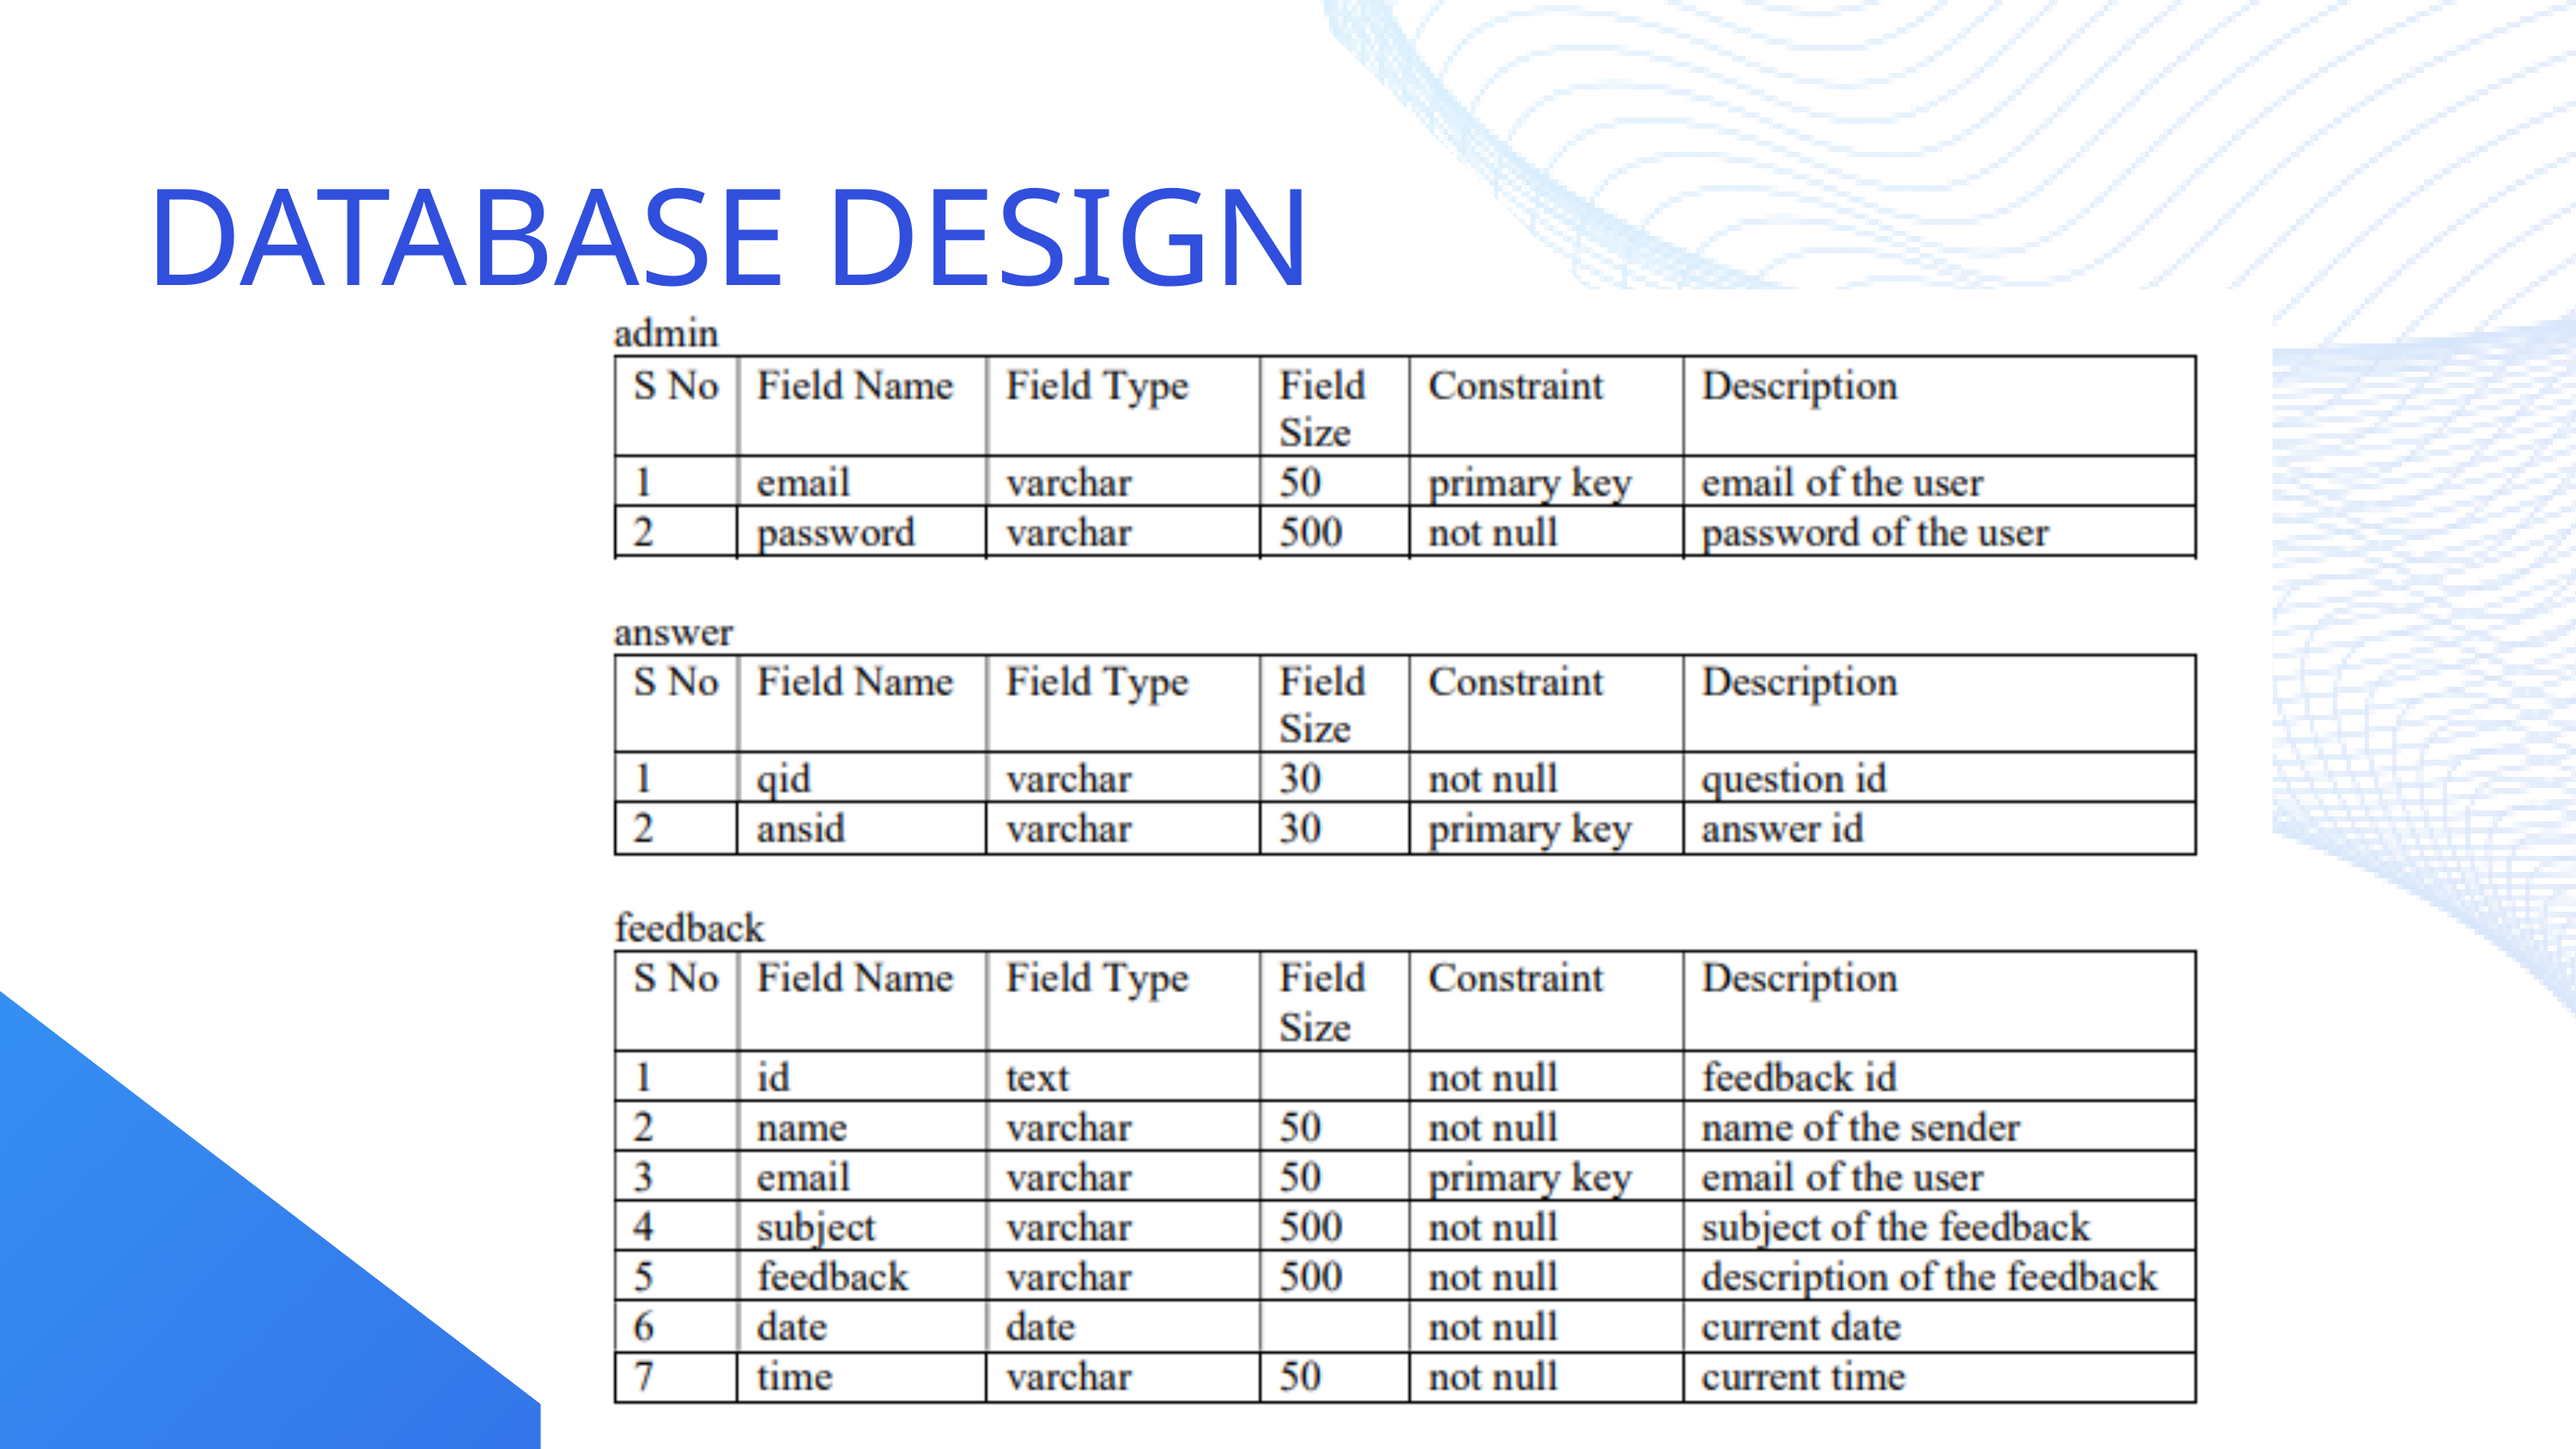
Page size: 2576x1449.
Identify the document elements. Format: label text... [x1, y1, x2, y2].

text_box [1297, 0, 2576, 1155]
text_box DATABASE DESIGN [144, 124, 1778, 312]
text_box [0, 991, 540, 1449]
text_box [540, 289, 2273, 1449]
